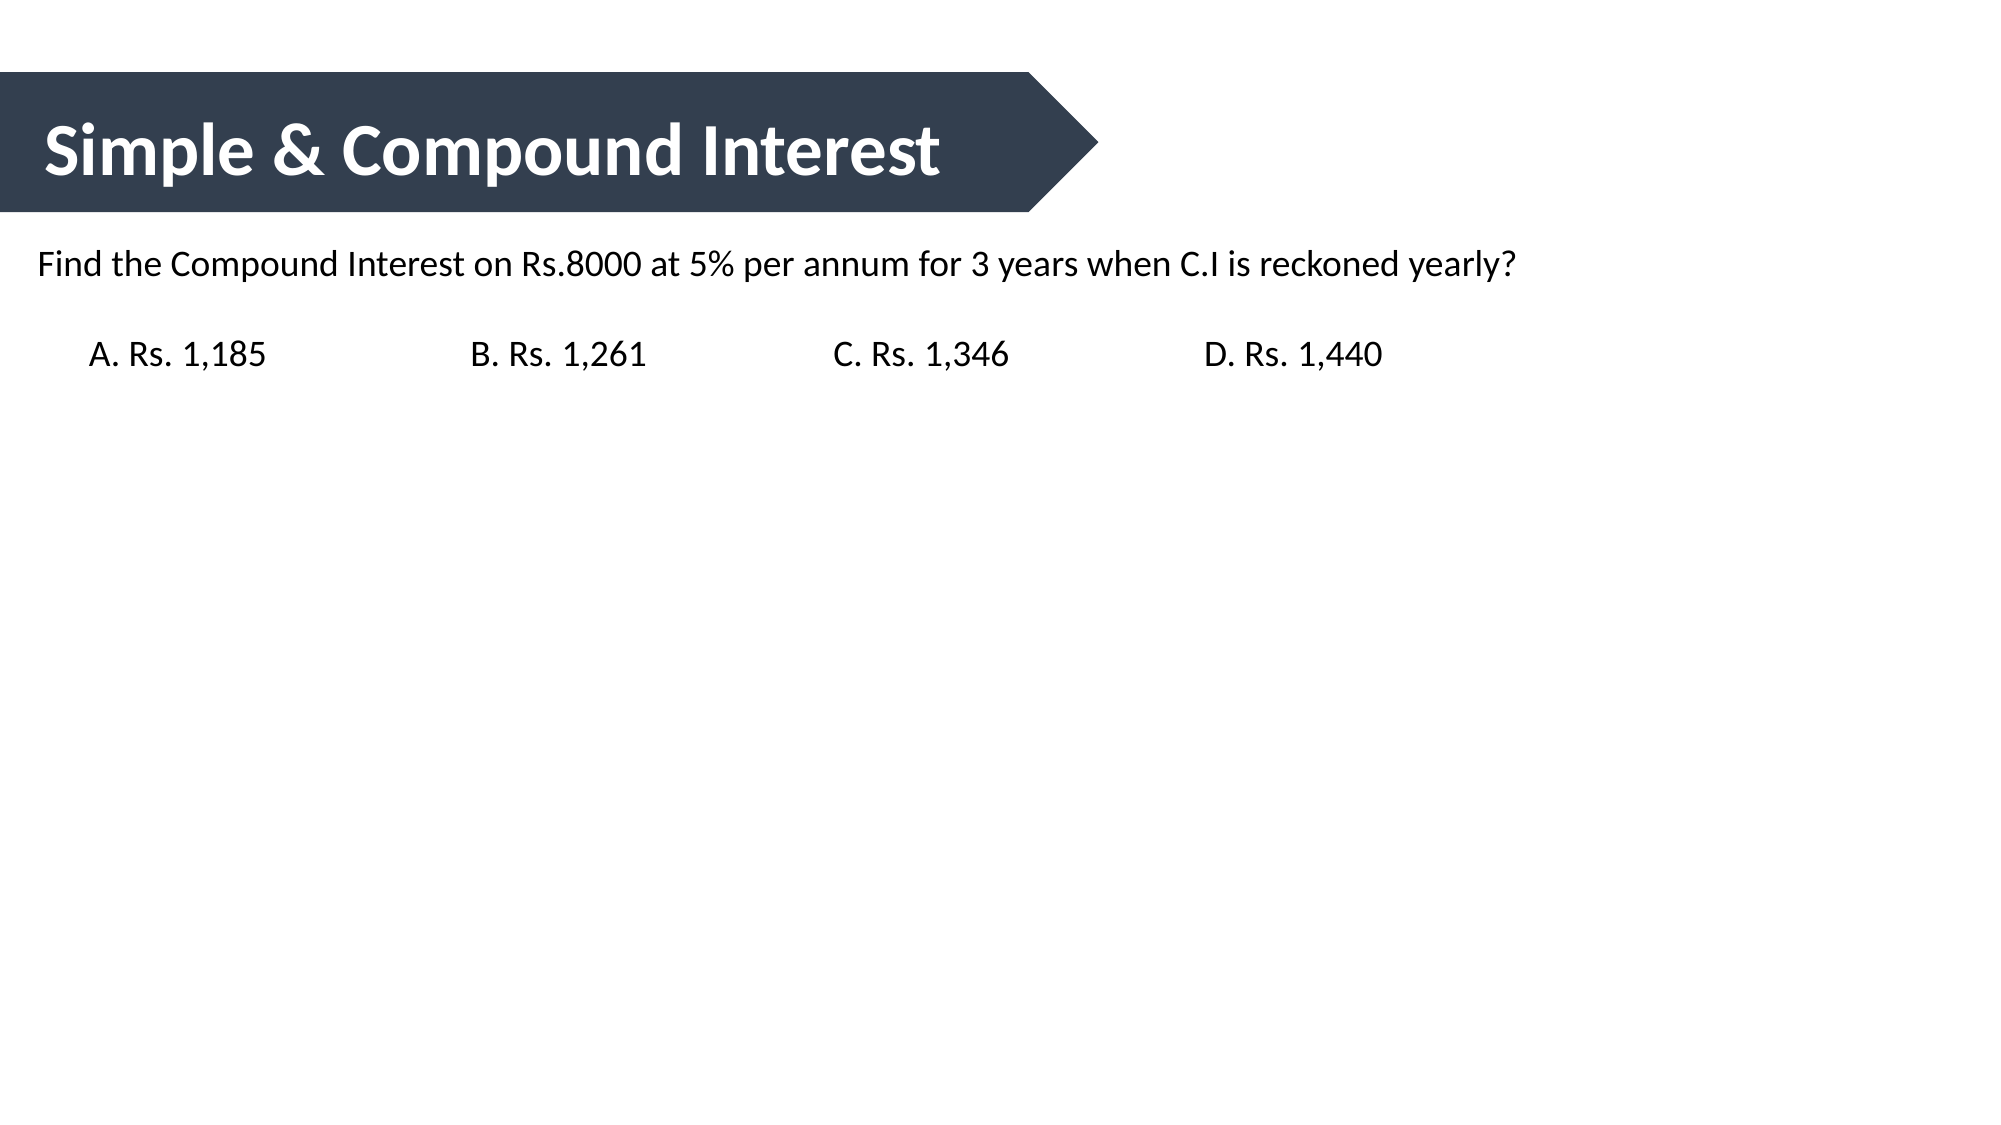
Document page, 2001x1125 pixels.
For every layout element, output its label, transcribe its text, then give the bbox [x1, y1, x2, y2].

text_box Find the Compound Interest on Rs.8000 at 5% per annum for 3 years when C.I is reckoned yearly? A. Rs. 1,185 B. Rs. 1,261 C. Rs. 1,346 D. Rs. 1,440 [22, 231, 1877, 382]
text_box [0, 72, 1099, 213]
